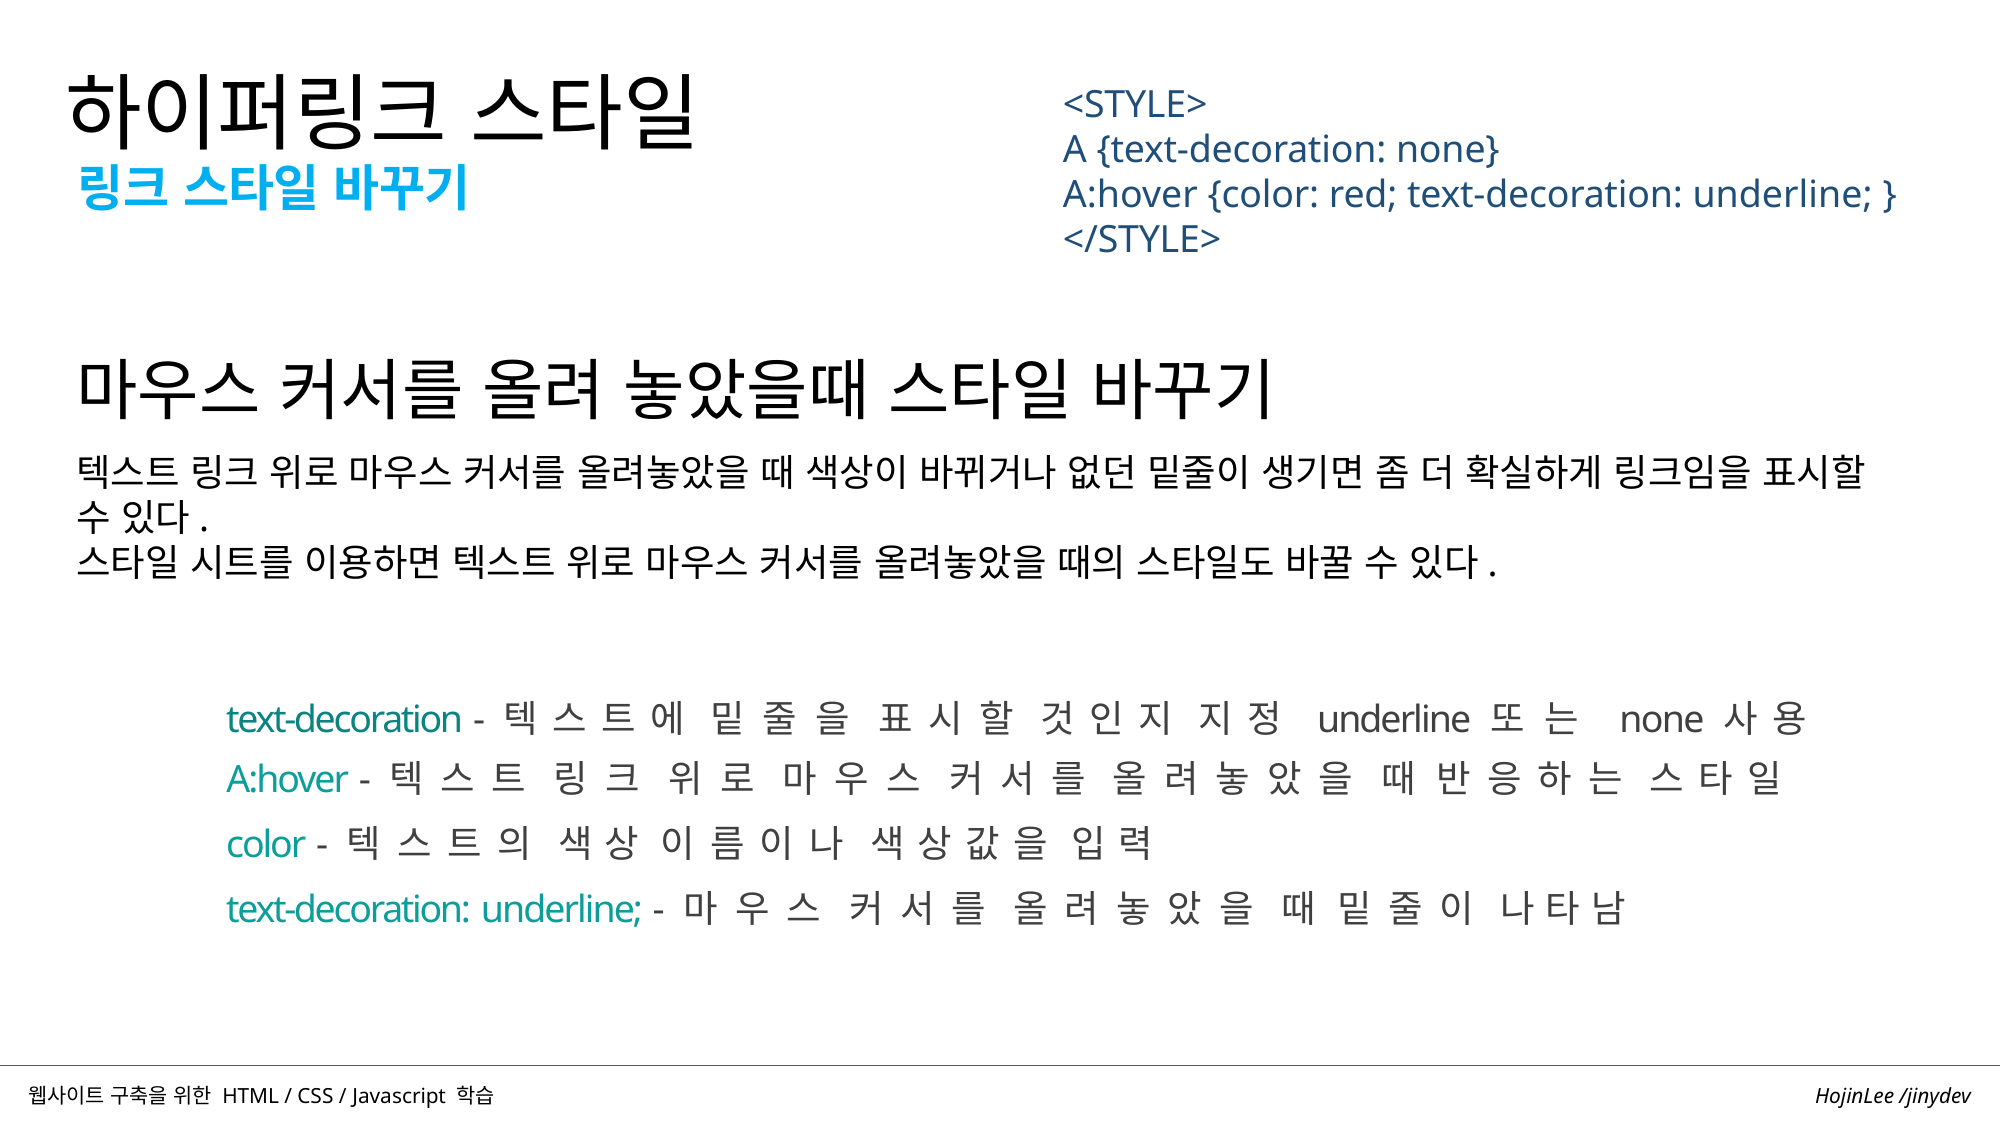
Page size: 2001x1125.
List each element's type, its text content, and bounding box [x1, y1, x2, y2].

text_box 하이퍼링크 스타일 [50, 52, 1051, 168]
text_box 웹사이트 구축을 위한 HTML / CSS / Javascript 학습 [14, 1074, 647, 1115]
text_box text-decoration - 텍스트에 밑줄을 표시할 것인지 지정 underline 또는 none 사용 A:hover - 텍스트 링크 위로 마우스 커서를 올려놓았을 때 반응하는 스타일 color - 텍스트의 색상 이름이나 색상값을 입력 text-decoration: underline; - 마우스 커서를 올려놓았을 때 밑줄이 나타남 [75, 672, 1898, 937]
text_box 마우스 커서를 올려 놓았을때 스타일 바꾸기 [61, 340, 1525, 435]
text_box <STYLE> A {text-decoration: none} A:hover {color: red; text-decoration: underline; } </STYLE> [924, 72, 1925, 268]
text_box HojinLee /jinydev [1522, 1074, 1986, 1115]
text_box 링크 스타일 바꾸기 [75, 168, 514, 217]
text_box 텍스트 링크 위로 마우스 커서를 올려놓았을 때 색상이 바뀌거나 없던 밑줄이 생기면 좀 더 확실하게 링크임을 표시할 수 있다. 스타일 시트를 이용하면 텍스트 위로 마우스 커서를 올려놓았을 때의 스타일도 바꿀 수 있다. [61, 441, 1919, 591]
